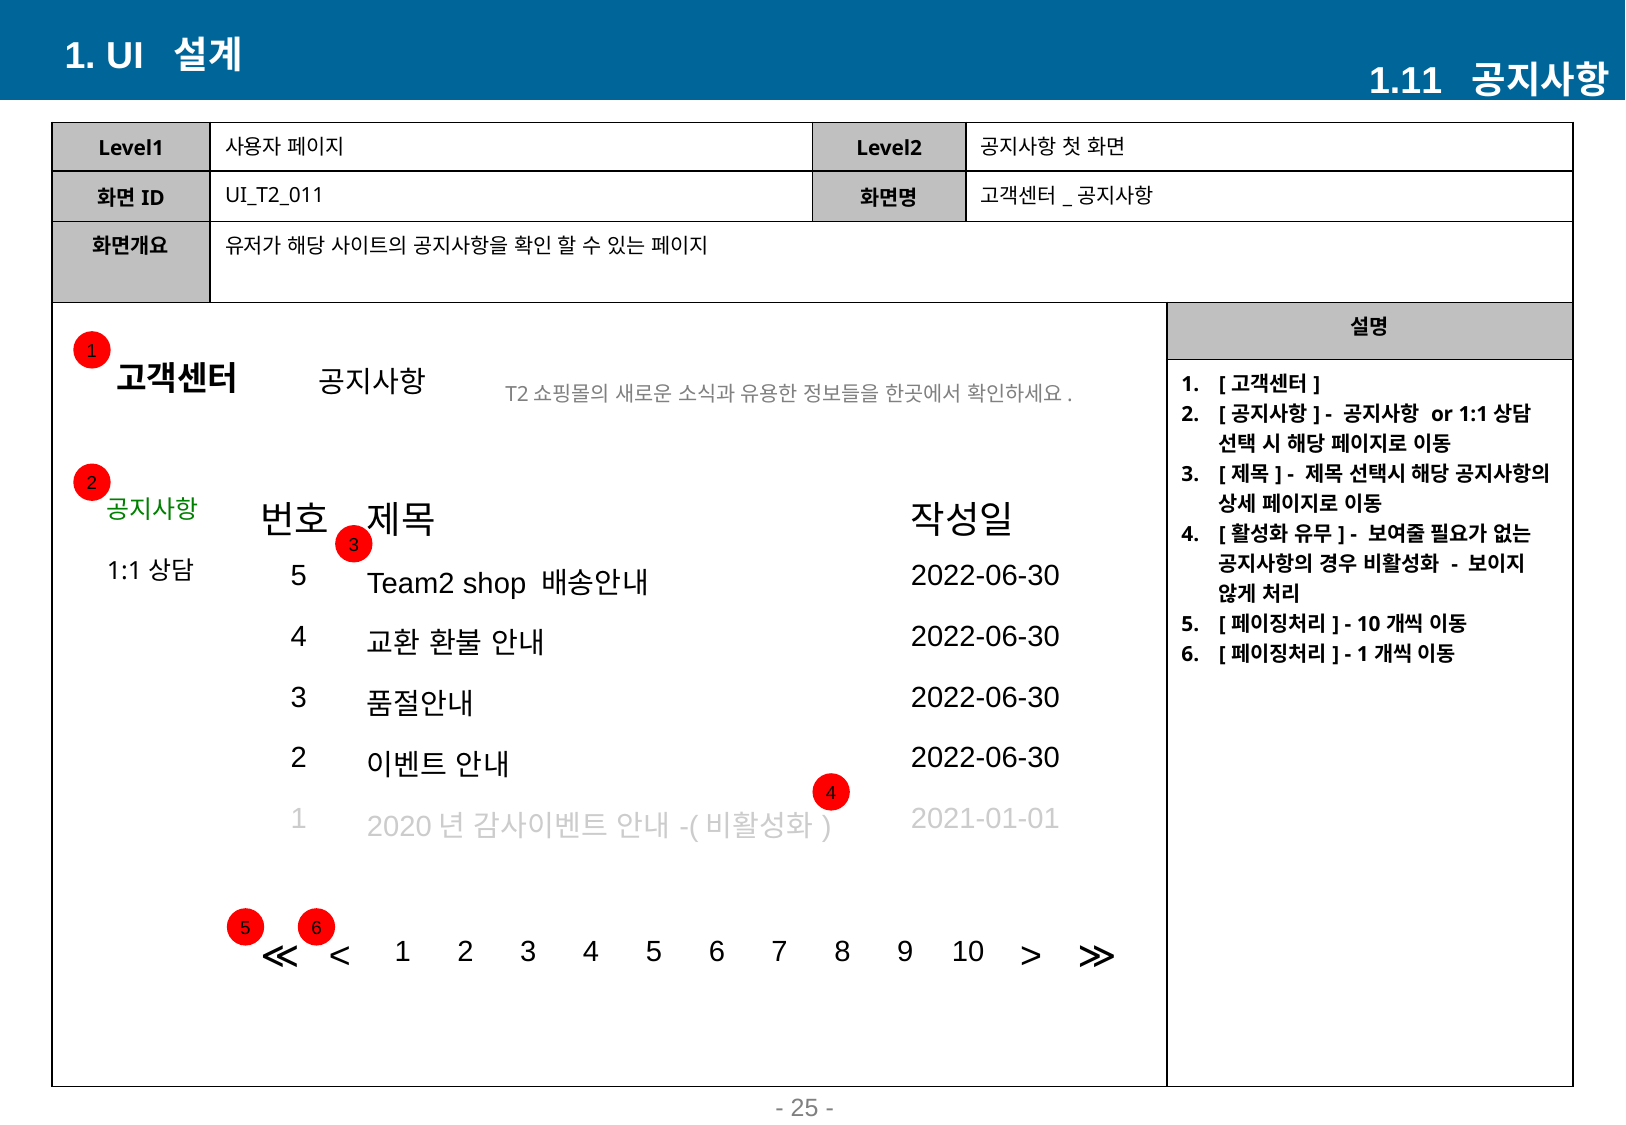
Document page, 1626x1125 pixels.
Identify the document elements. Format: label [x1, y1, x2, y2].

table_cell [211, 222, 1572, 302]
text_box [280, 355, 1126, 421]
table_header [967, 123, 1572, 170]
table_header [211, 123, 812, 170]
table_header [53, 123, 209, 170]
text_box [49, 28, 707, 79]
text_box [71, 329, 269, 415]
text_box [968, 53, 1625, 104]
slide_number [634, 1093, 975, 1125]
table_header [245, 482, 1126, 552]
table_cell [813, 172, 965, 221]
table_header [813, 123, 965, 170]
text_box [295, 906, 338, 948]
table_cell [1168, 303, 1572, 359]
table_header [245, 927, 1125, 988]
table_header [92, 482, 222, 543]
table_cell [1168, 360, 1572, 1086]
table_cell [53, 172, 209, 221]
text_box [224, 906, 267, 948]
text_box [333, 522, 375, 565]
table_cell [211, 172, 812, 221]
text_box [71, 461, 113, 503]
text_box [810, 771, 852, 813]
table_cell [53, 222, 209, 302]
table_cell [967, 172, 1572, 221]
table_cell [53, 303, 1166, 1086]
